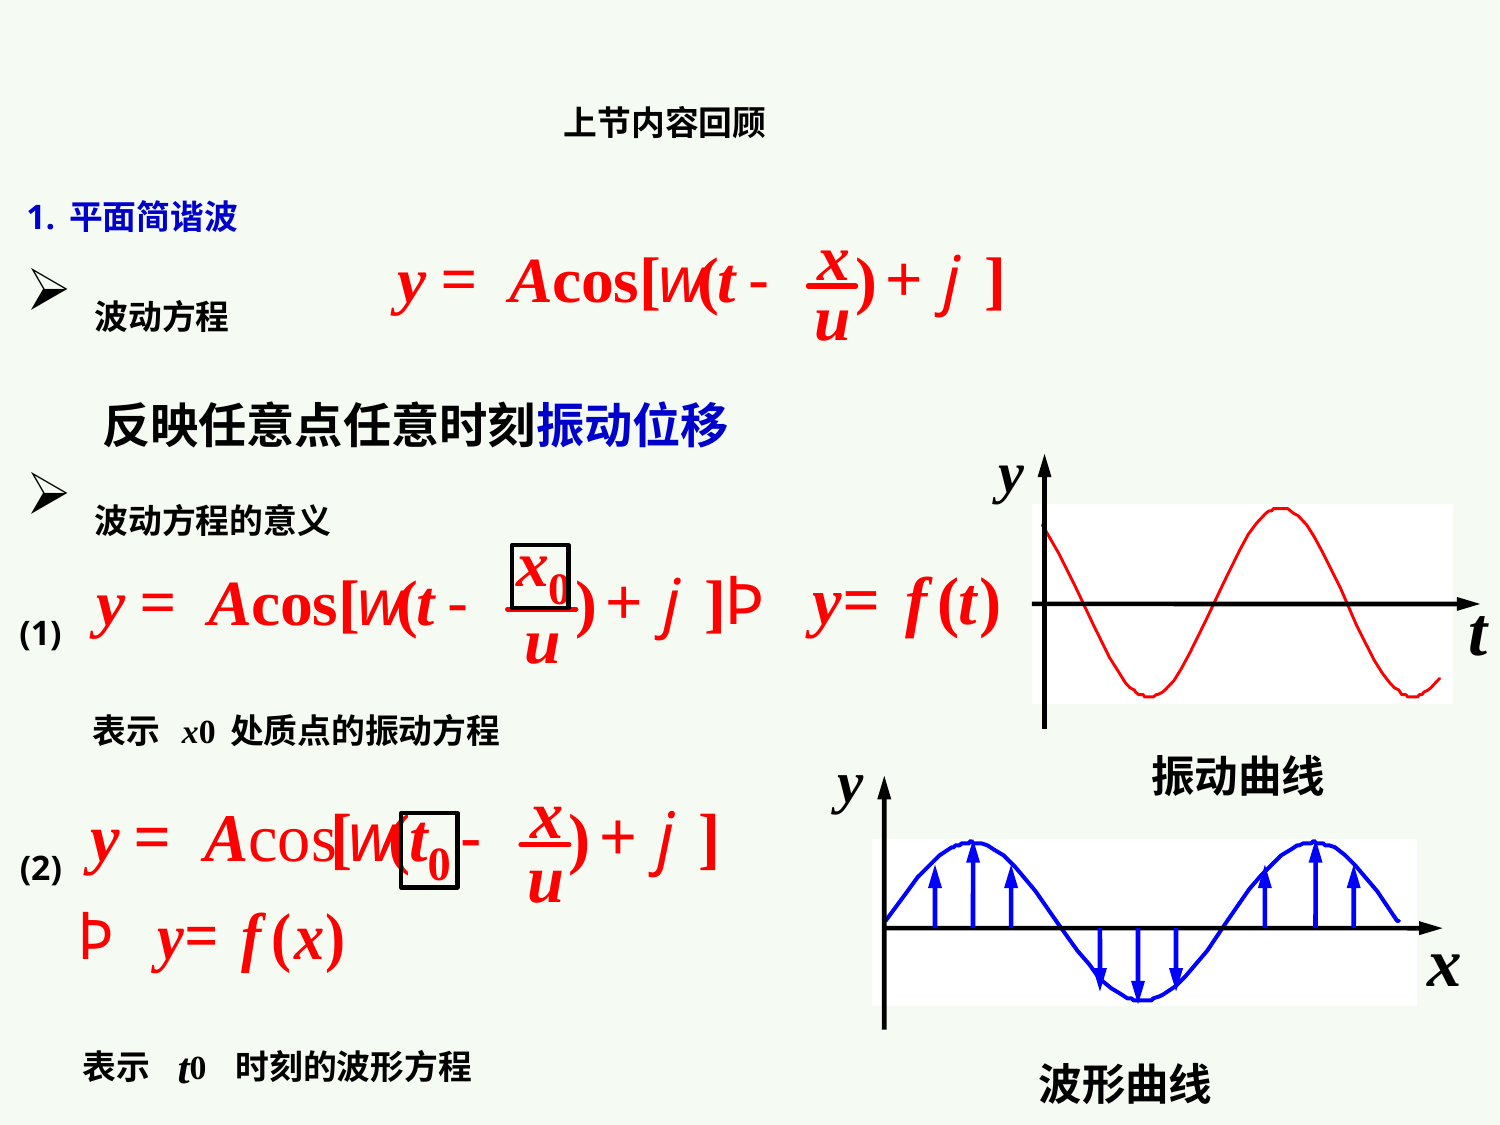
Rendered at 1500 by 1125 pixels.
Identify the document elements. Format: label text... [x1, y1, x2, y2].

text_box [78, 778, 721, 911]
text_box 表示 t0 时刻的波形方程 [67, 982, 739, 1100]
text_box (2) [4, 800, 72, 895]
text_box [731, 571, 976, 647]
text_box 振动曲线 [1136, 736, 1453, 761]
text_box 反映任意点任意时刻振动位移 [23, 331, 849, 453]
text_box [981, 453, 1500, 730]
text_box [820, 763, 1476, 1076]
text_box 波动方程的意义 [11, 453, 980, 548]
text_box (1) [4, 565, 77, 660]
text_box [84, 530, 727, 672]
text_box 表示 x0处质点的振动方程 [48, 663, 885, 758]
text_box 波动方程 [11, 249, 361, 344]
text_box 上节内容回顾 [549, 54, 975, 148]
text_box 1.平面简谐波 [11, 148, 1144, 244]
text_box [76, 917, 349, 981]
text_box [385, 223, 1007, 349]
